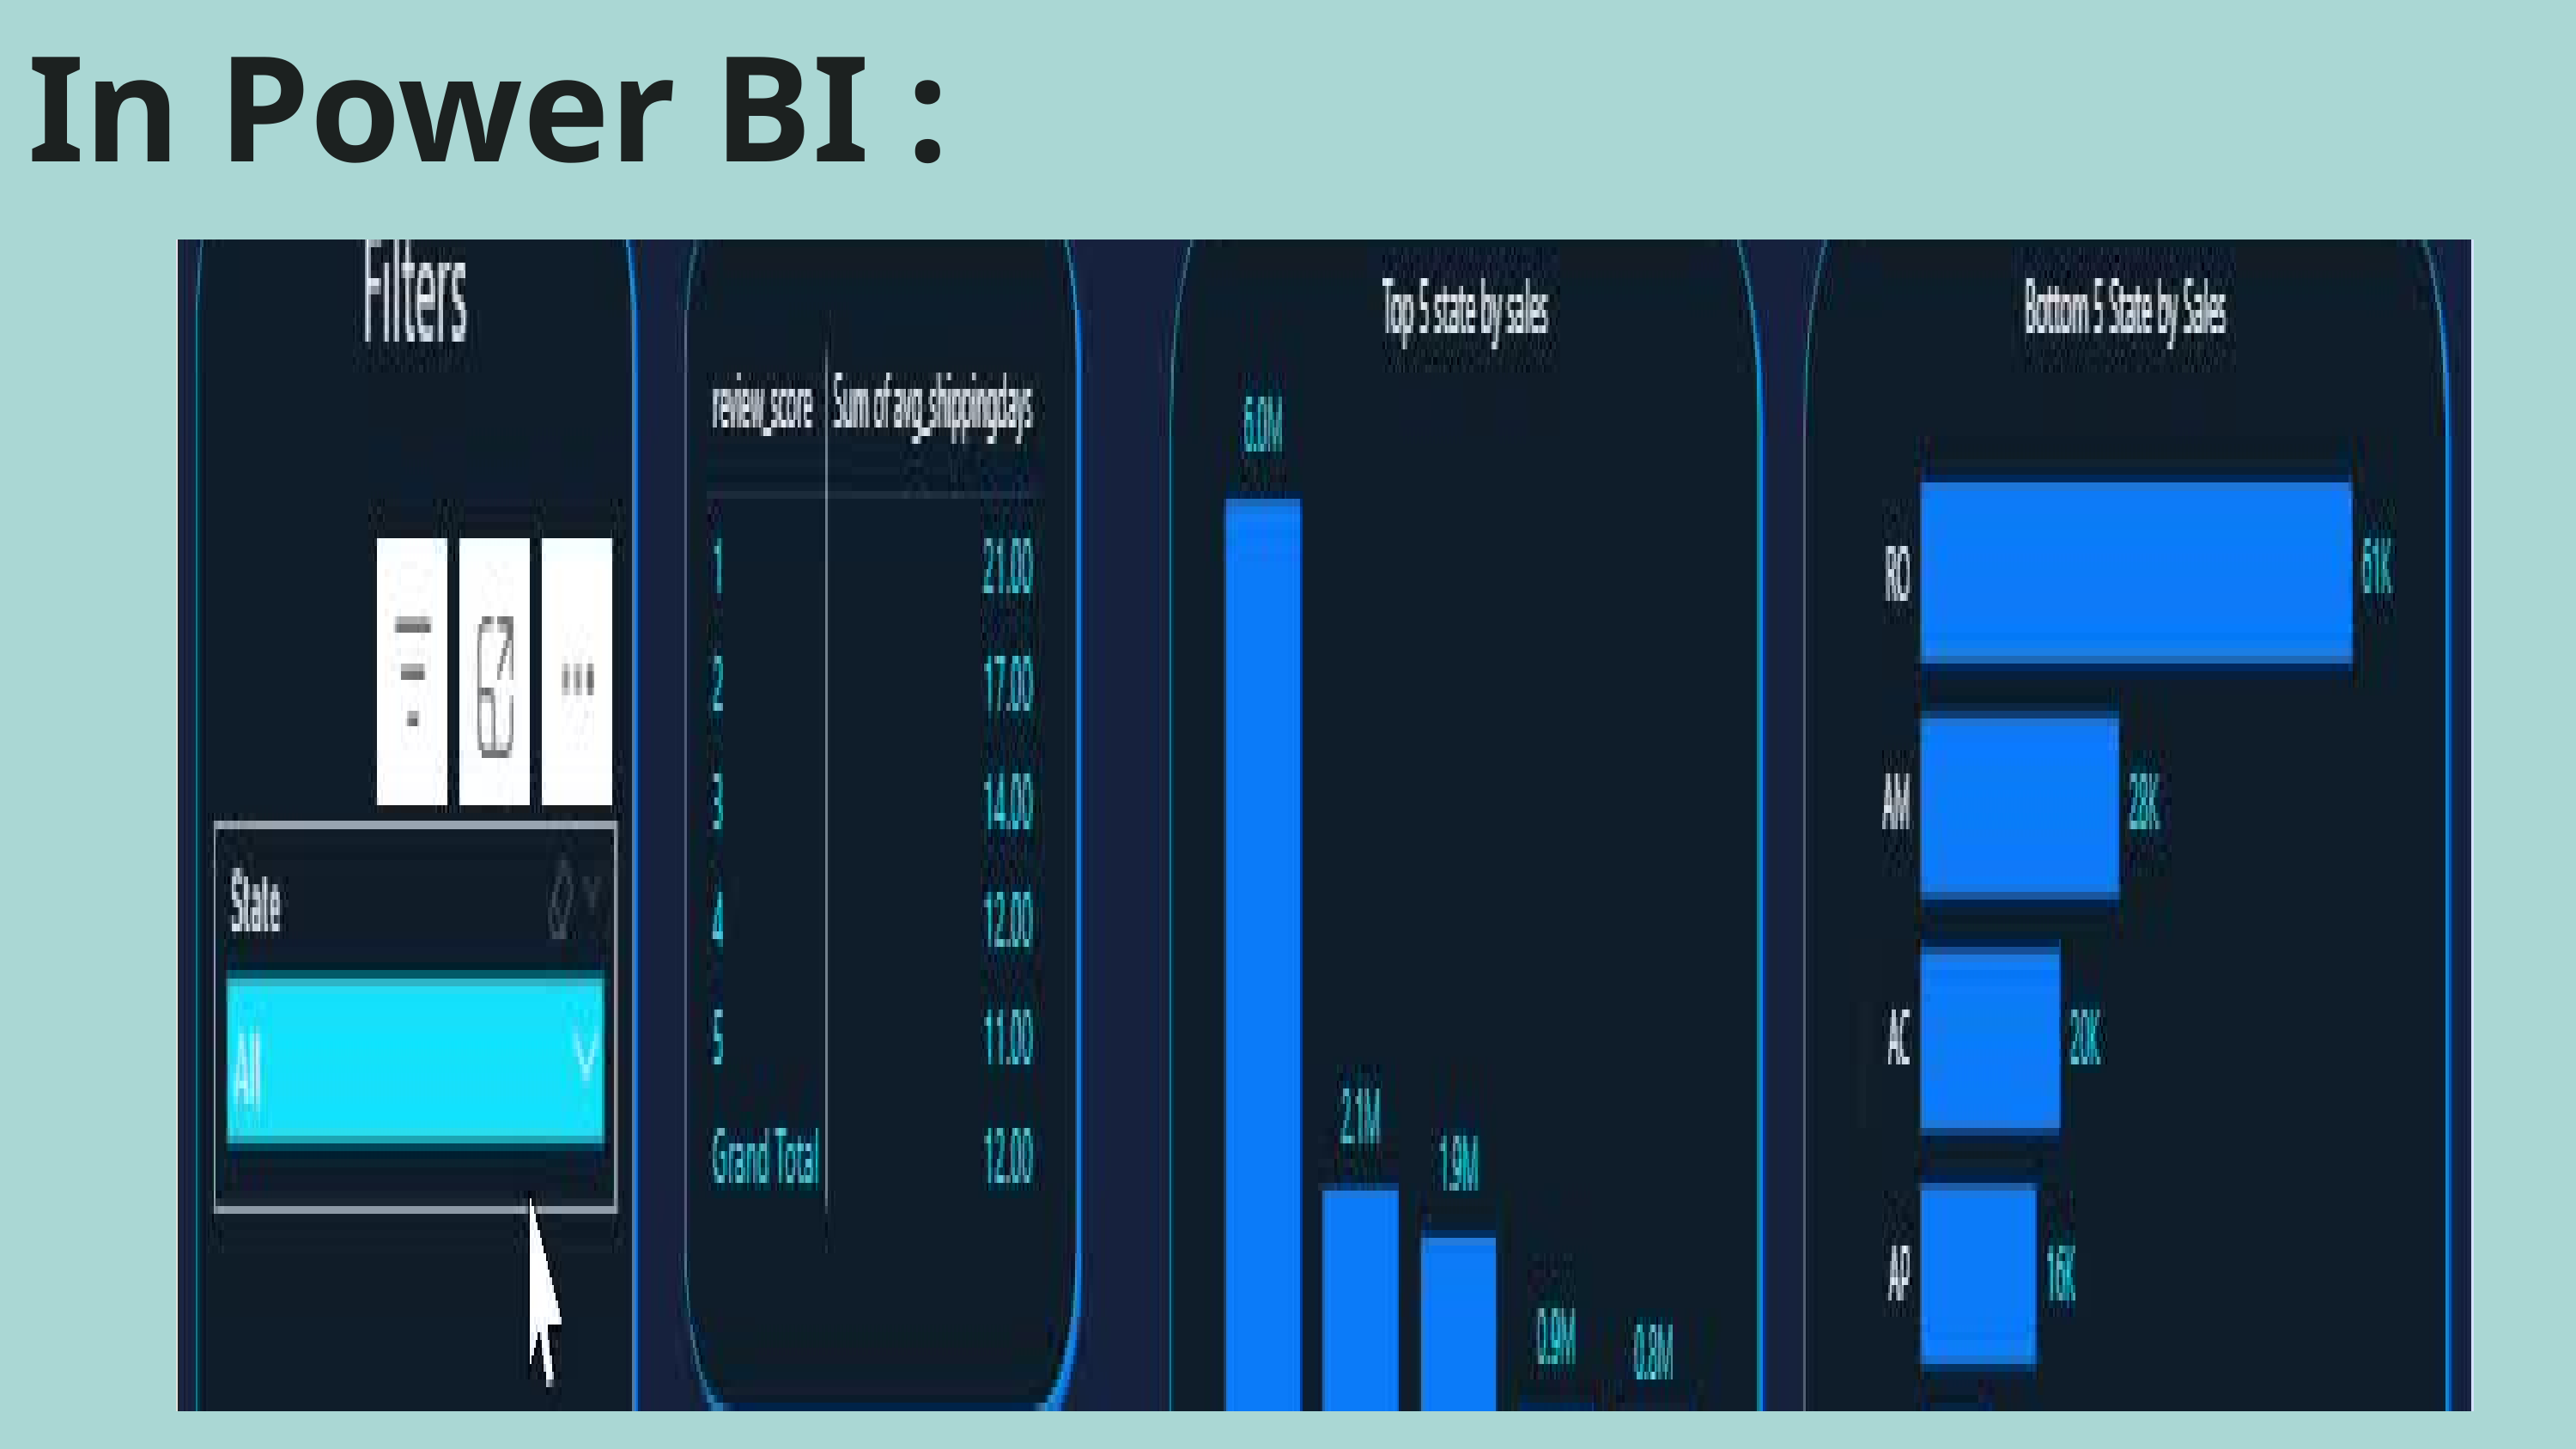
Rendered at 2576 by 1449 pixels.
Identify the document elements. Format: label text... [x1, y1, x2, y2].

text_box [175, 239, 2475, 1412]
text_box In Power BI : [27, 24, 2576, 191]
